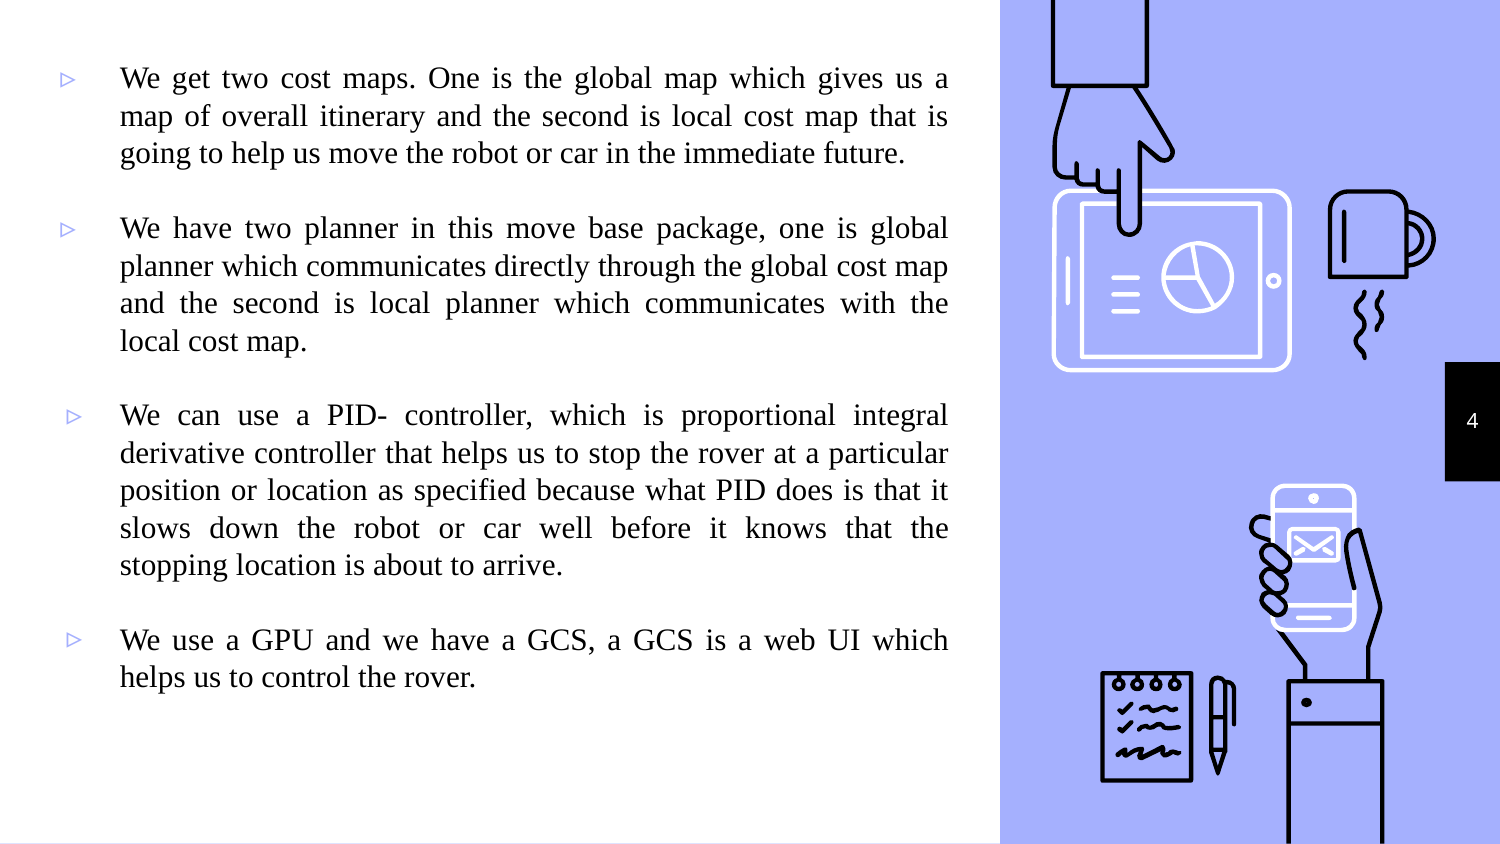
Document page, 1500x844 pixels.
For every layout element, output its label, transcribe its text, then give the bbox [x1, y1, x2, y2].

list We get two cost maps. One is the global map which gives us a map of overall itinerary and the second is local cost map that is going to help us move the robot or car in the immediate future. We have two planner in this move base package, one is global planner which communicates directly through the global cost map and the second is local planner which communicates with the local cost map. We can use a PID- controller, which is proportional integral derivative controller that helps us to stop the rover at a particular position or location as specified because what PID does is that it slows down the robot or car well before it knows that the stopping location is about to arrive. We use a GPU and we have a GCS, a GCS is a web UI which helps us to control the rover. [29, 42, 965, 774]
slide_number 4 [1444, 362, 1500, 482]
